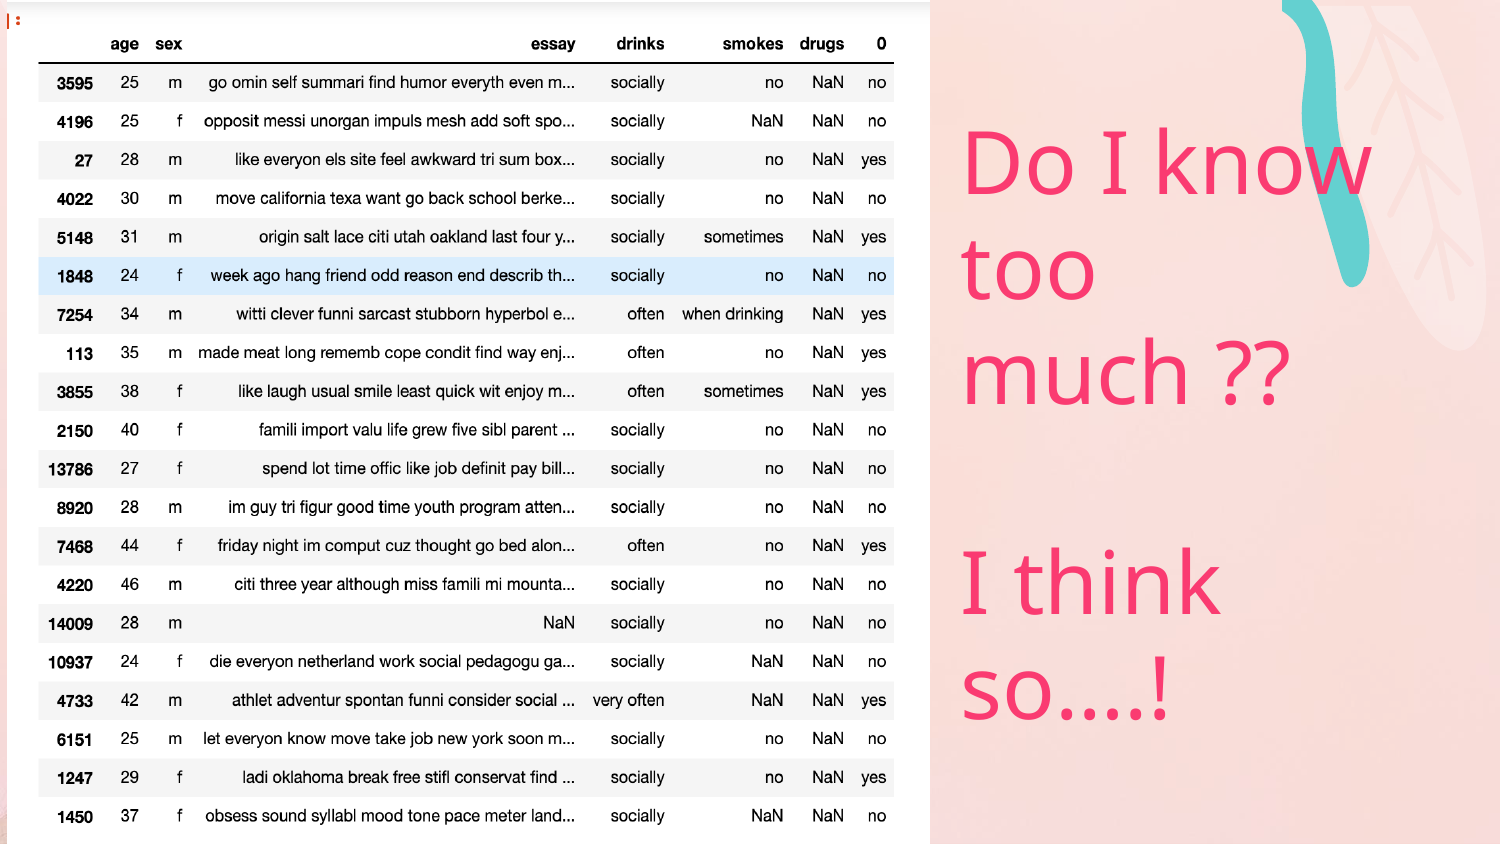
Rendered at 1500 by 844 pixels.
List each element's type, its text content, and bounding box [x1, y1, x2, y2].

title Do I know too much ?? I think so….! [945, 86, 1461, 758]
text_box [0, 0, 4, 844]
picture [6, 0, 930, 844]
text_box [931, 0, 1500, 844]
